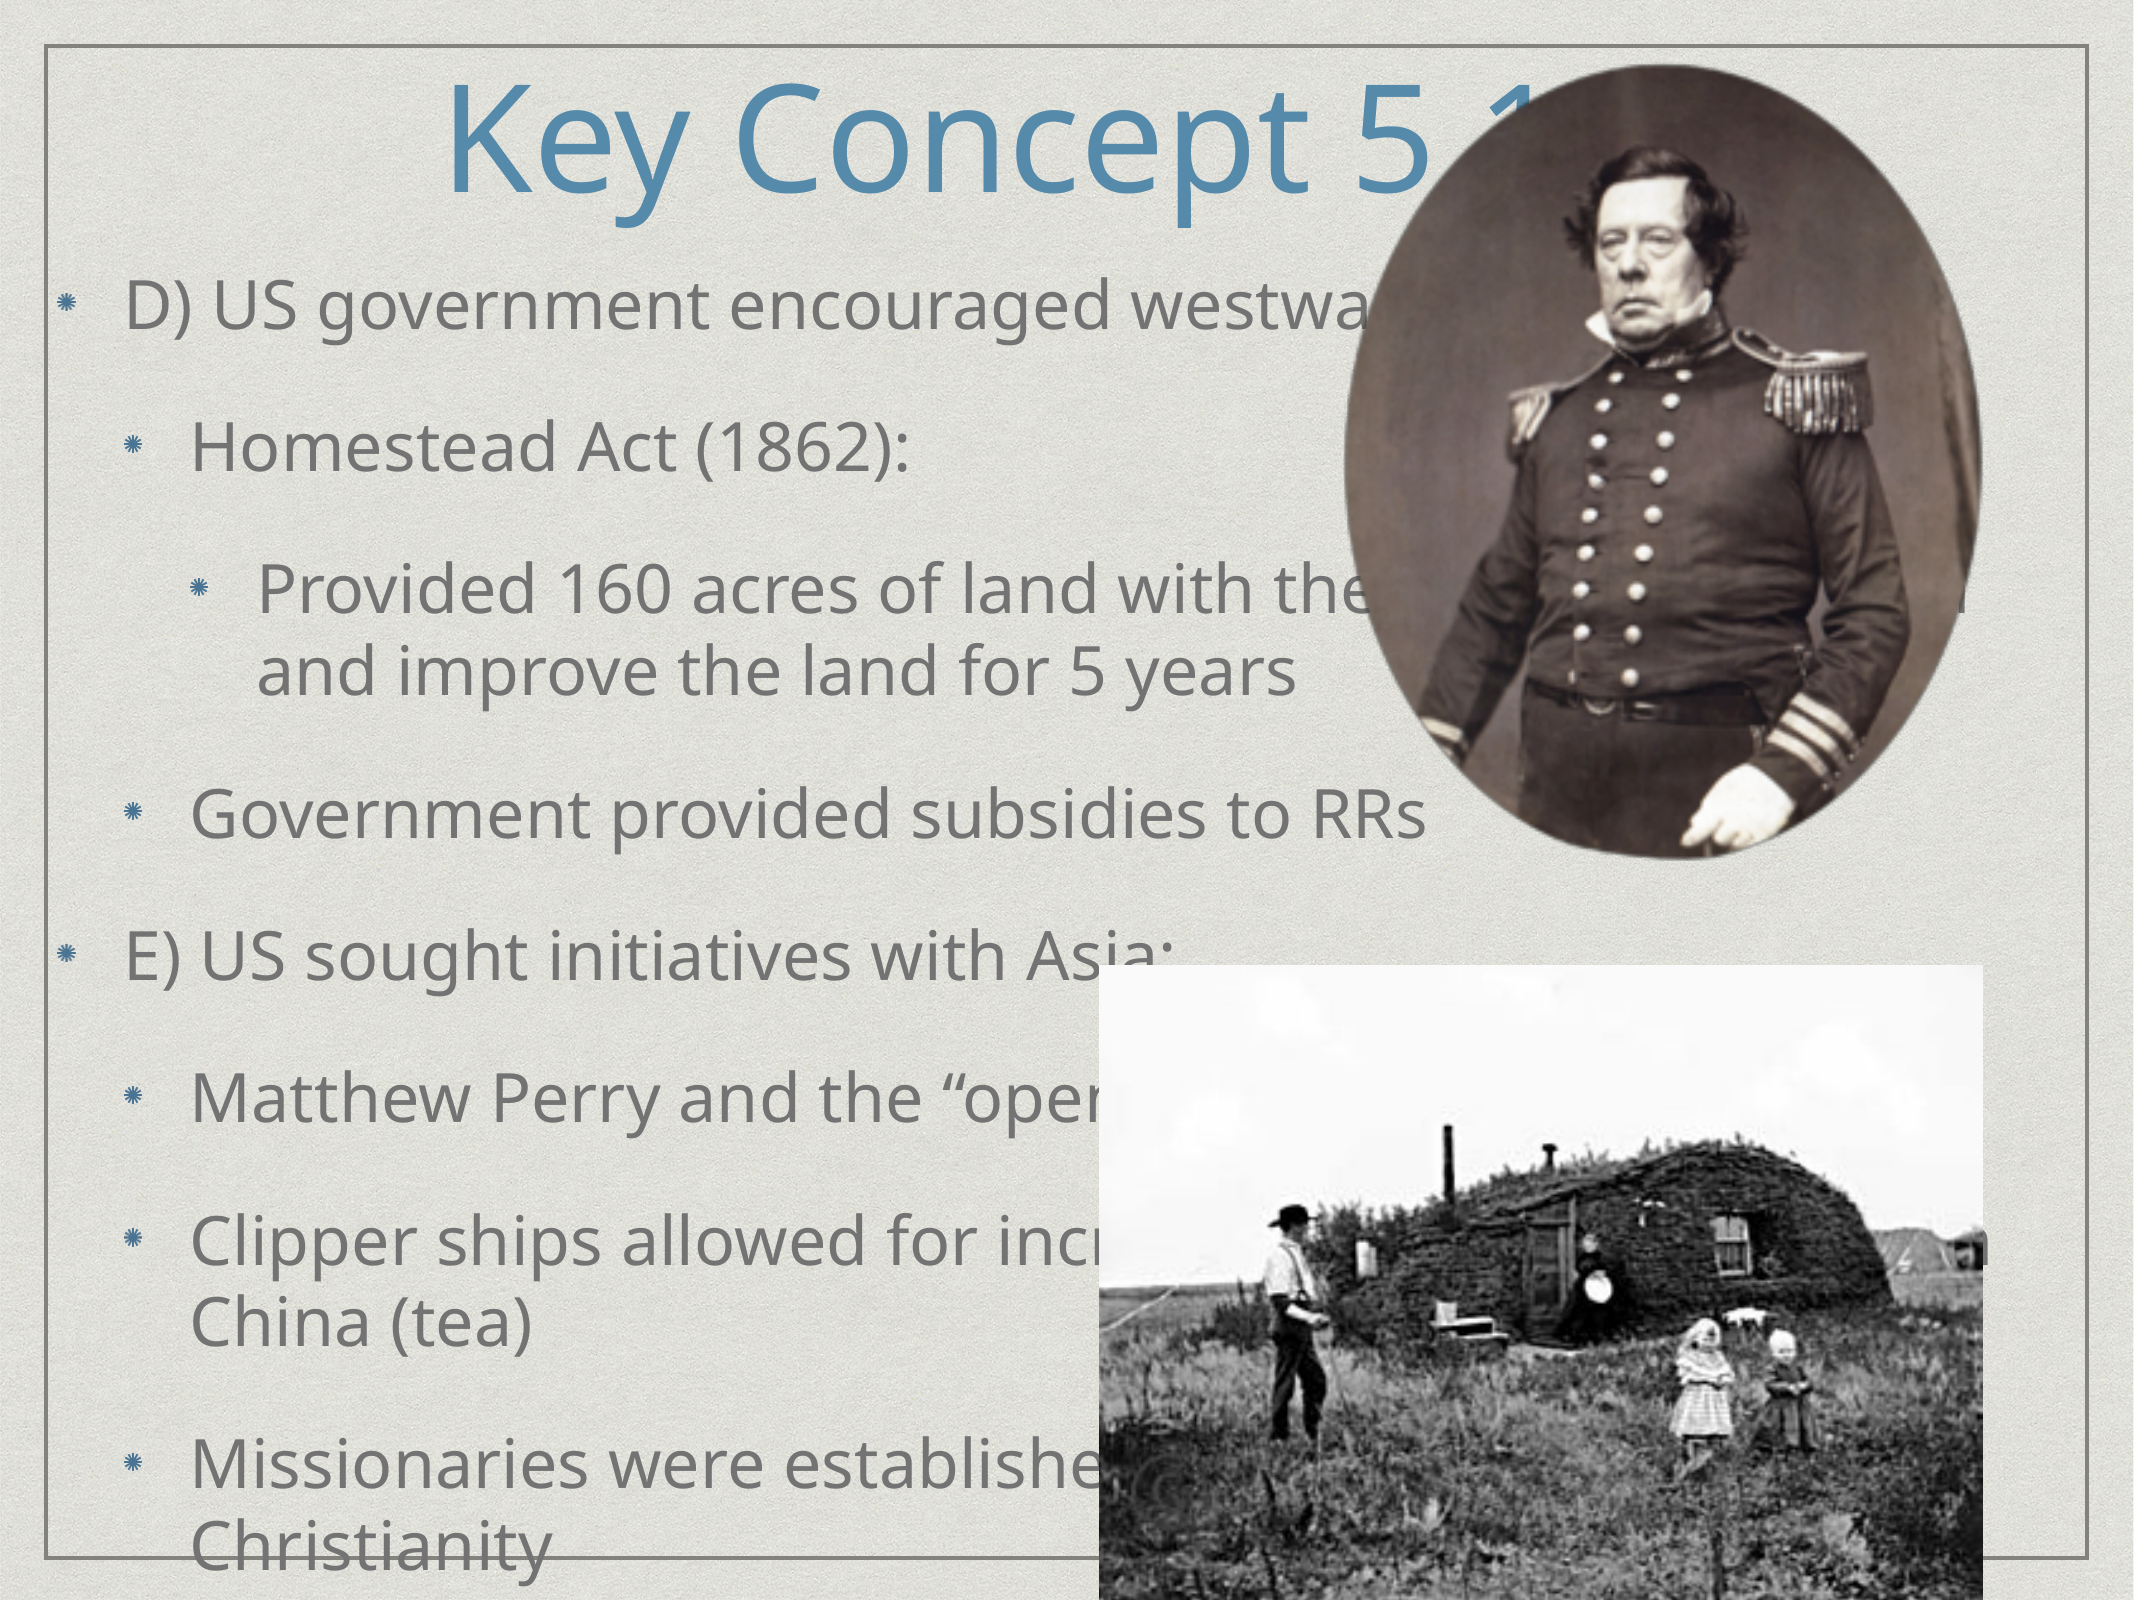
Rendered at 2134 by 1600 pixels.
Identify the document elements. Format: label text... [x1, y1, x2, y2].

list D) US government encouraged westward expansion Homestead Act (1862): Provided 160 acres of land with the promise to live on and improve the land for 5 years Government provided subsidies to RRs E) US sought initiatives with Asia: Matthew Perry and the “opening” of Japan (1850s) Clipper ships allowed for increased and faster trade with China (tea) Missionaries were established in China to spread Christianity [48, 292, 2086, 1554]
picture [0, 0, 2134, 1600]
title Key Concept 5.1, I [170, 43, 1963, 244]
